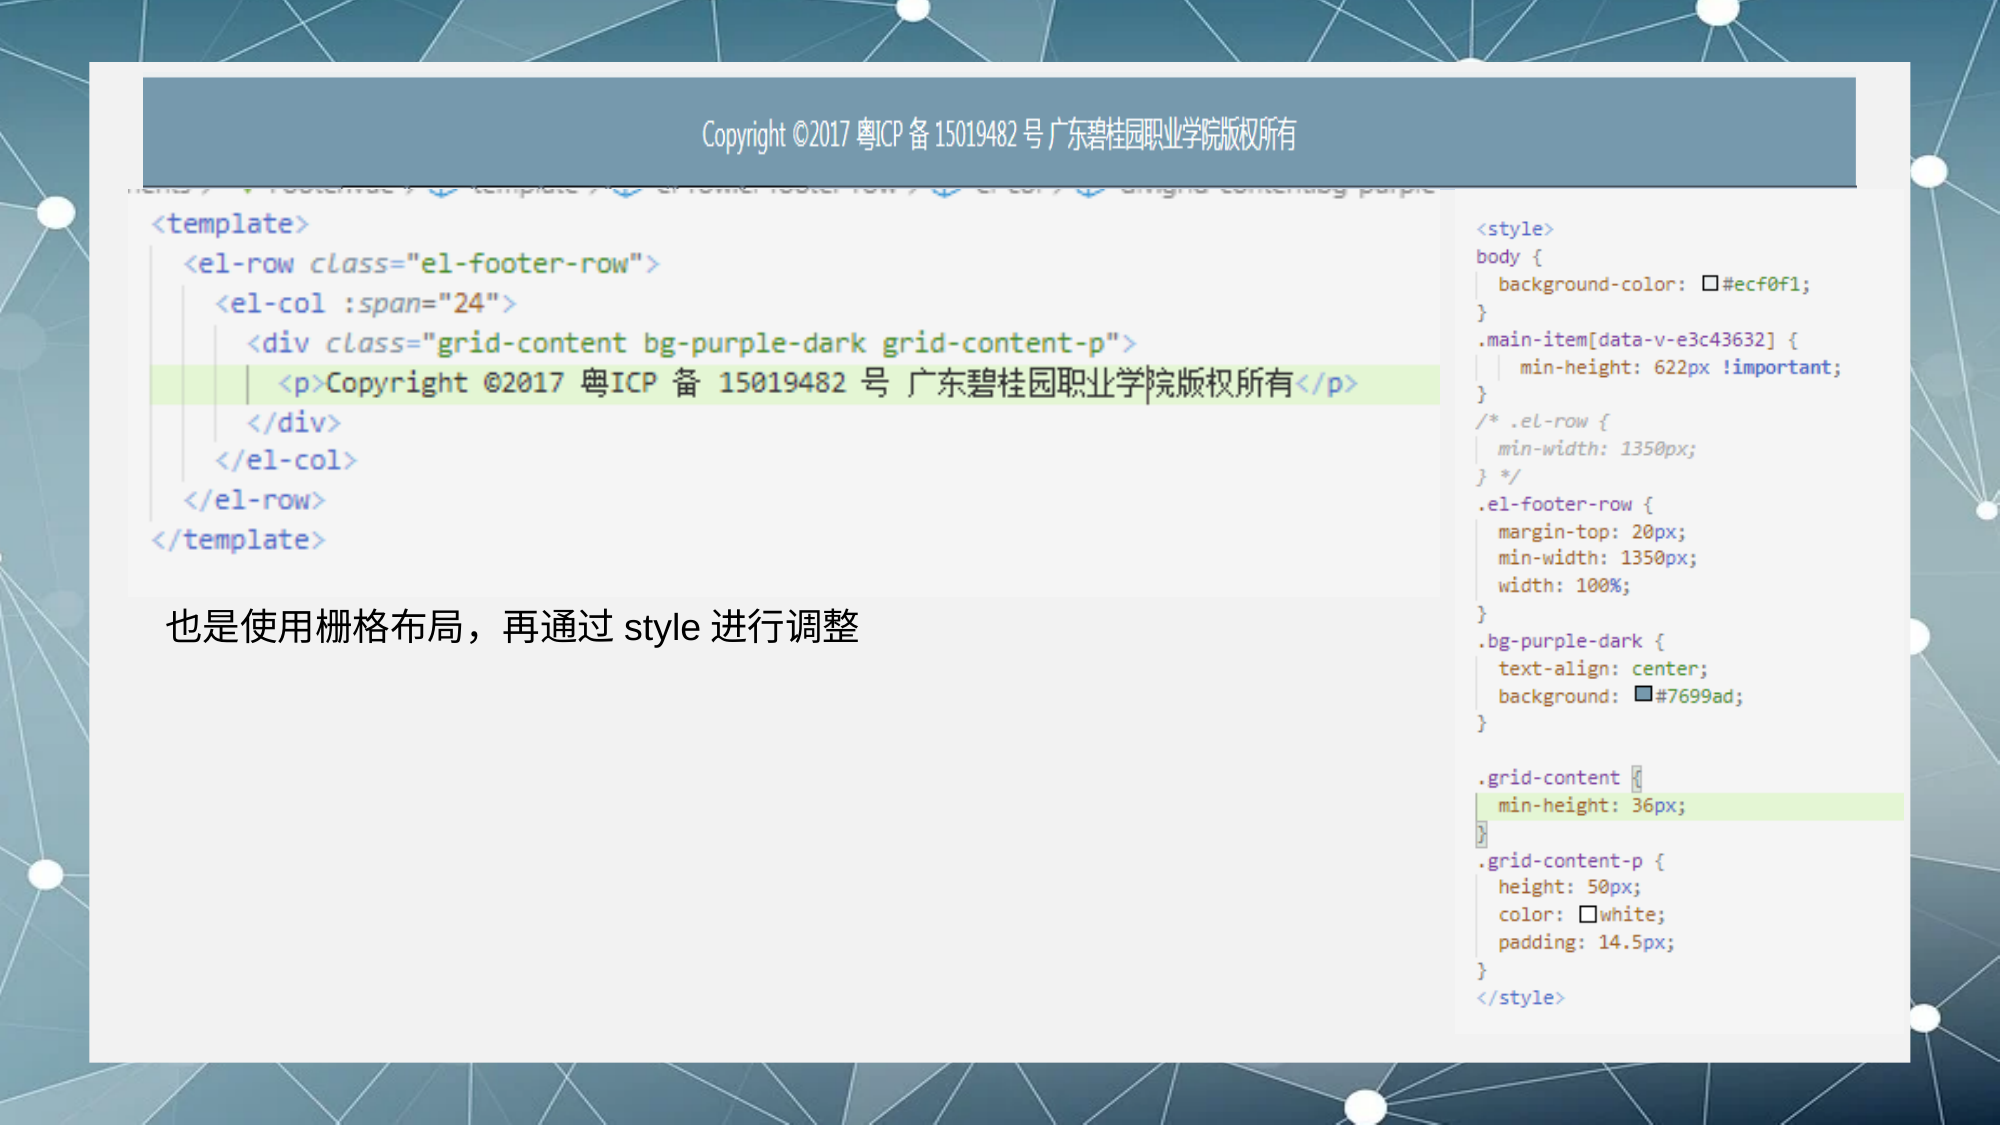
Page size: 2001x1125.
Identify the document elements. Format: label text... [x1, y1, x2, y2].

picture [0, 0, 2000, 1125]
text_box 也是使用栅格布局，再通过style进行调整 [150, 595, 1441, 656]
